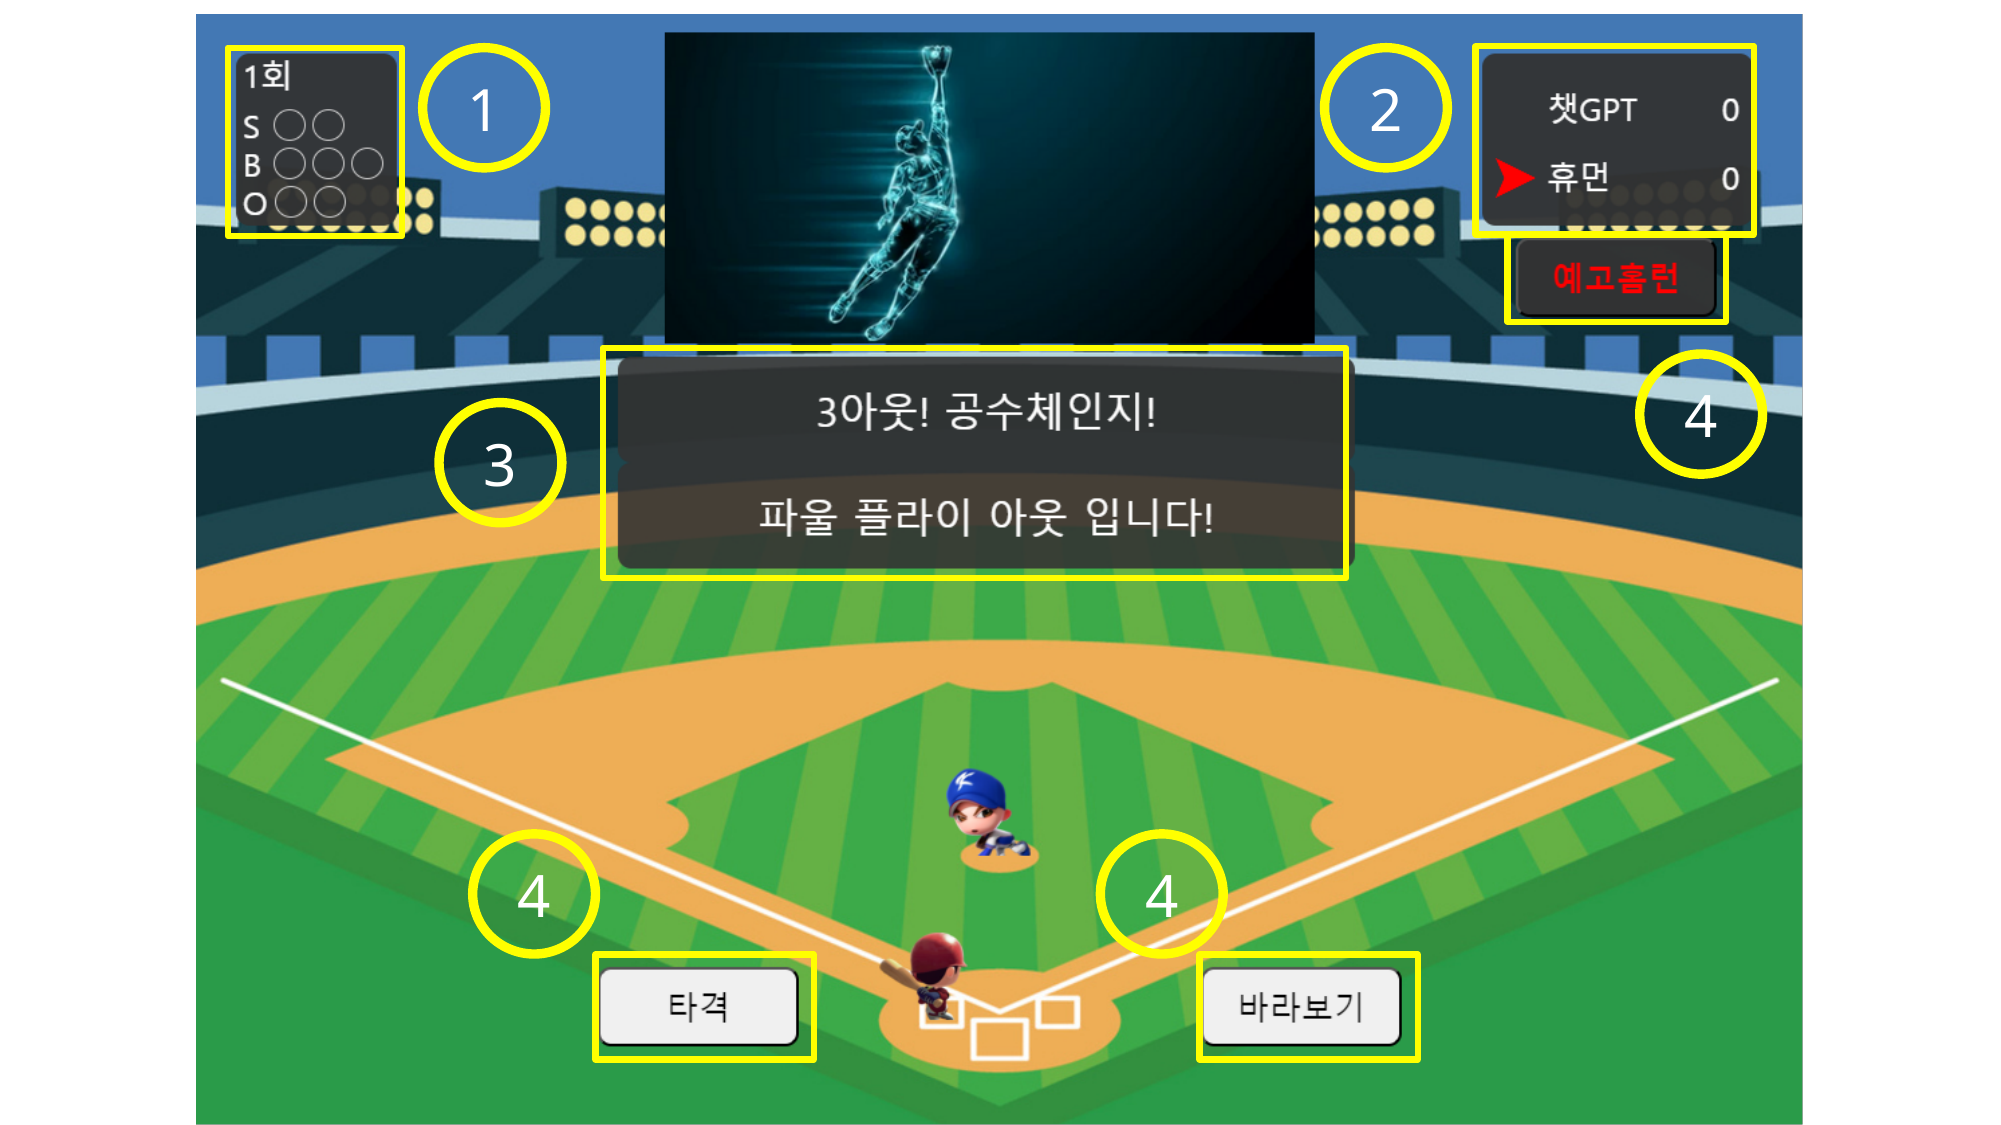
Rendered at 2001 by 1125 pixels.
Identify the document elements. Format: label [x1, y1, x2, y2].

picture [196, 14, 1804, 1125]
